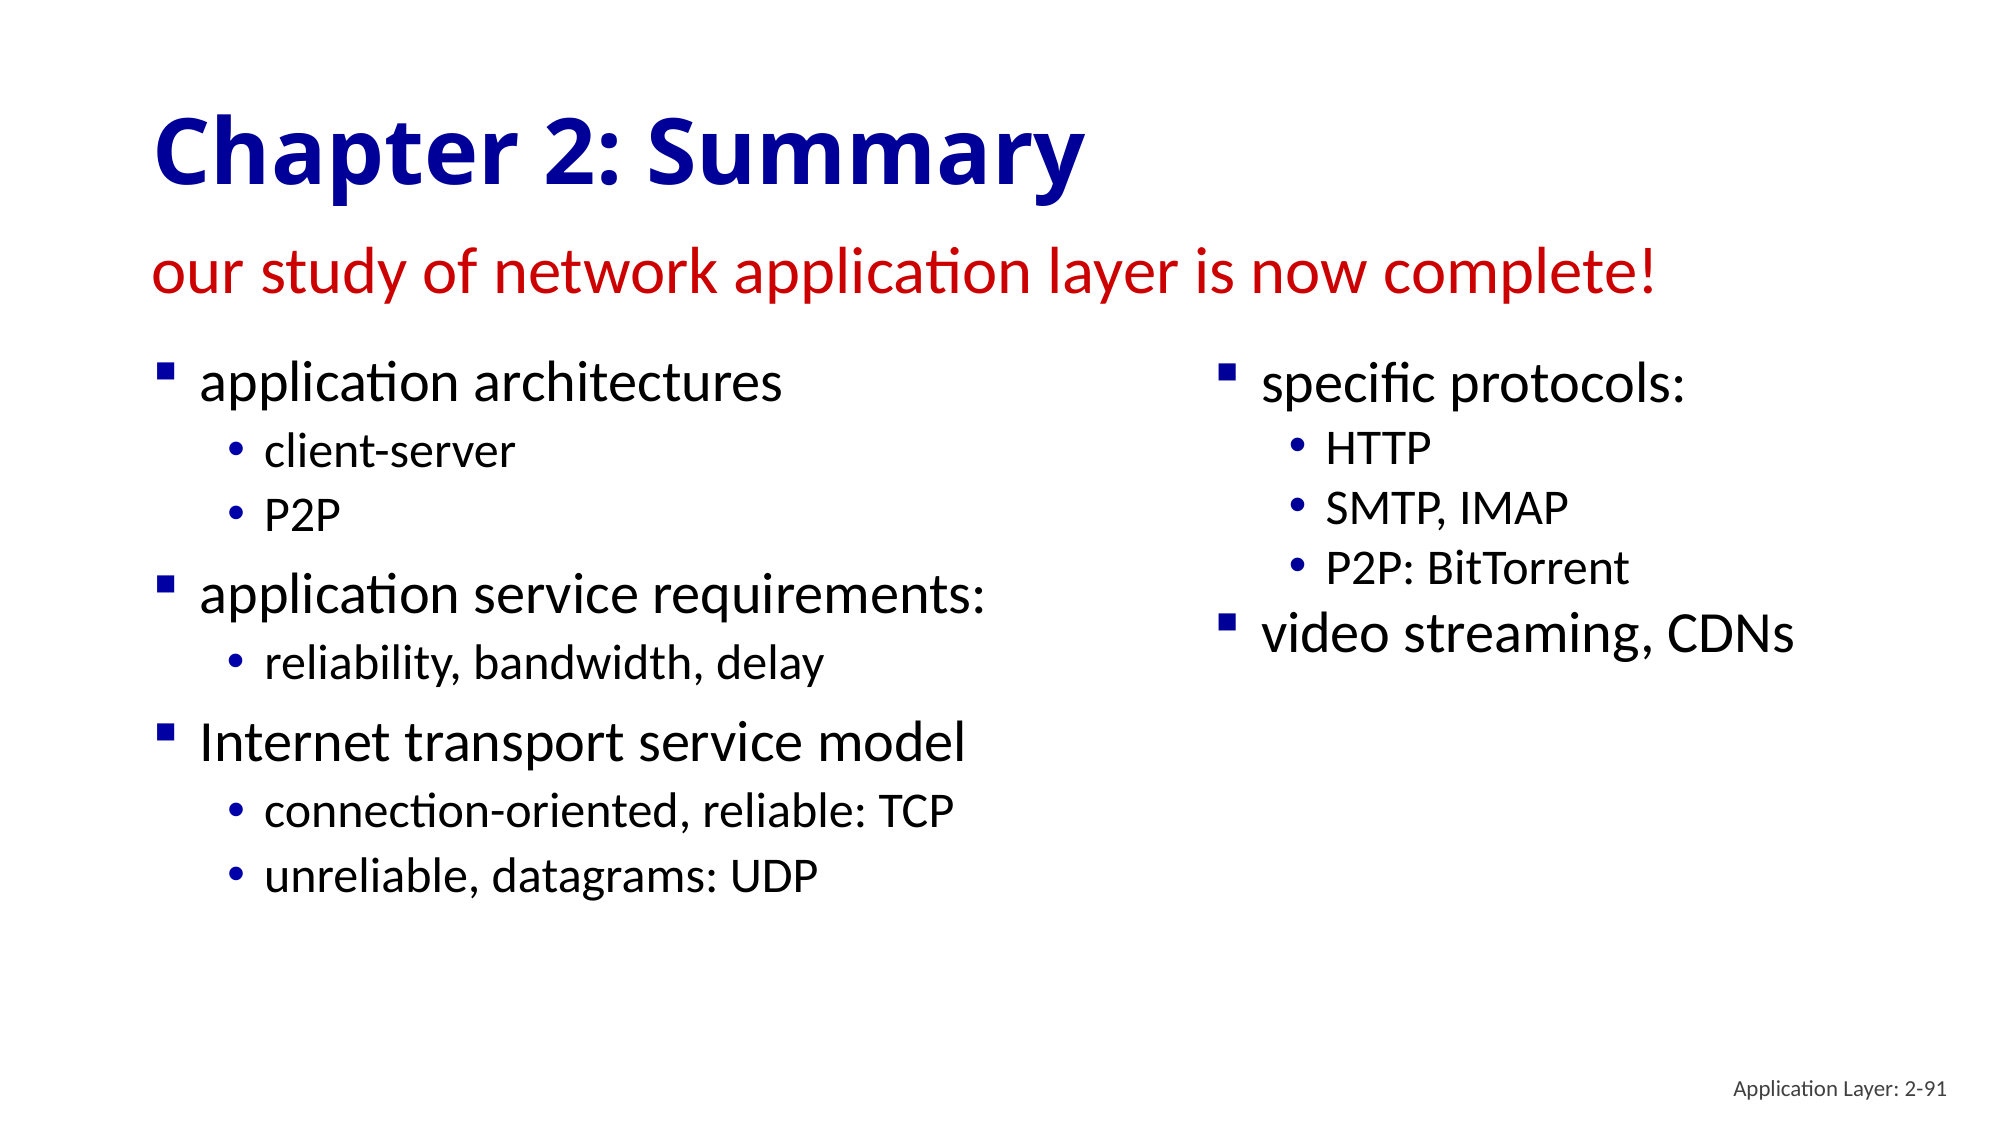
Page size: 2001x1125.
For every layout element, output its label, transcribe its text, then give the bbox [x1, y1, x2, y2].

text_box specific protocols: HTTP SMTP, IMAP P2P: BitTorrent video streaming, CDNs [1199, 337, 1963, 941]
title Chapter 2: Summary [137, 74, 1863, 221]
list application architectures client-server P2P application service requirements: reliability, bandwidth, delay Internet transport service model connection-oriented, reliable: TCP unreliable, datagrams: UDP [137, 343, 1075, 1032]
text_box our study of network application layer is now complete! [115, 228, 1791, 340]
slide_number Application Layer: 2-91 [1512, 1056, 1963, 1117]
